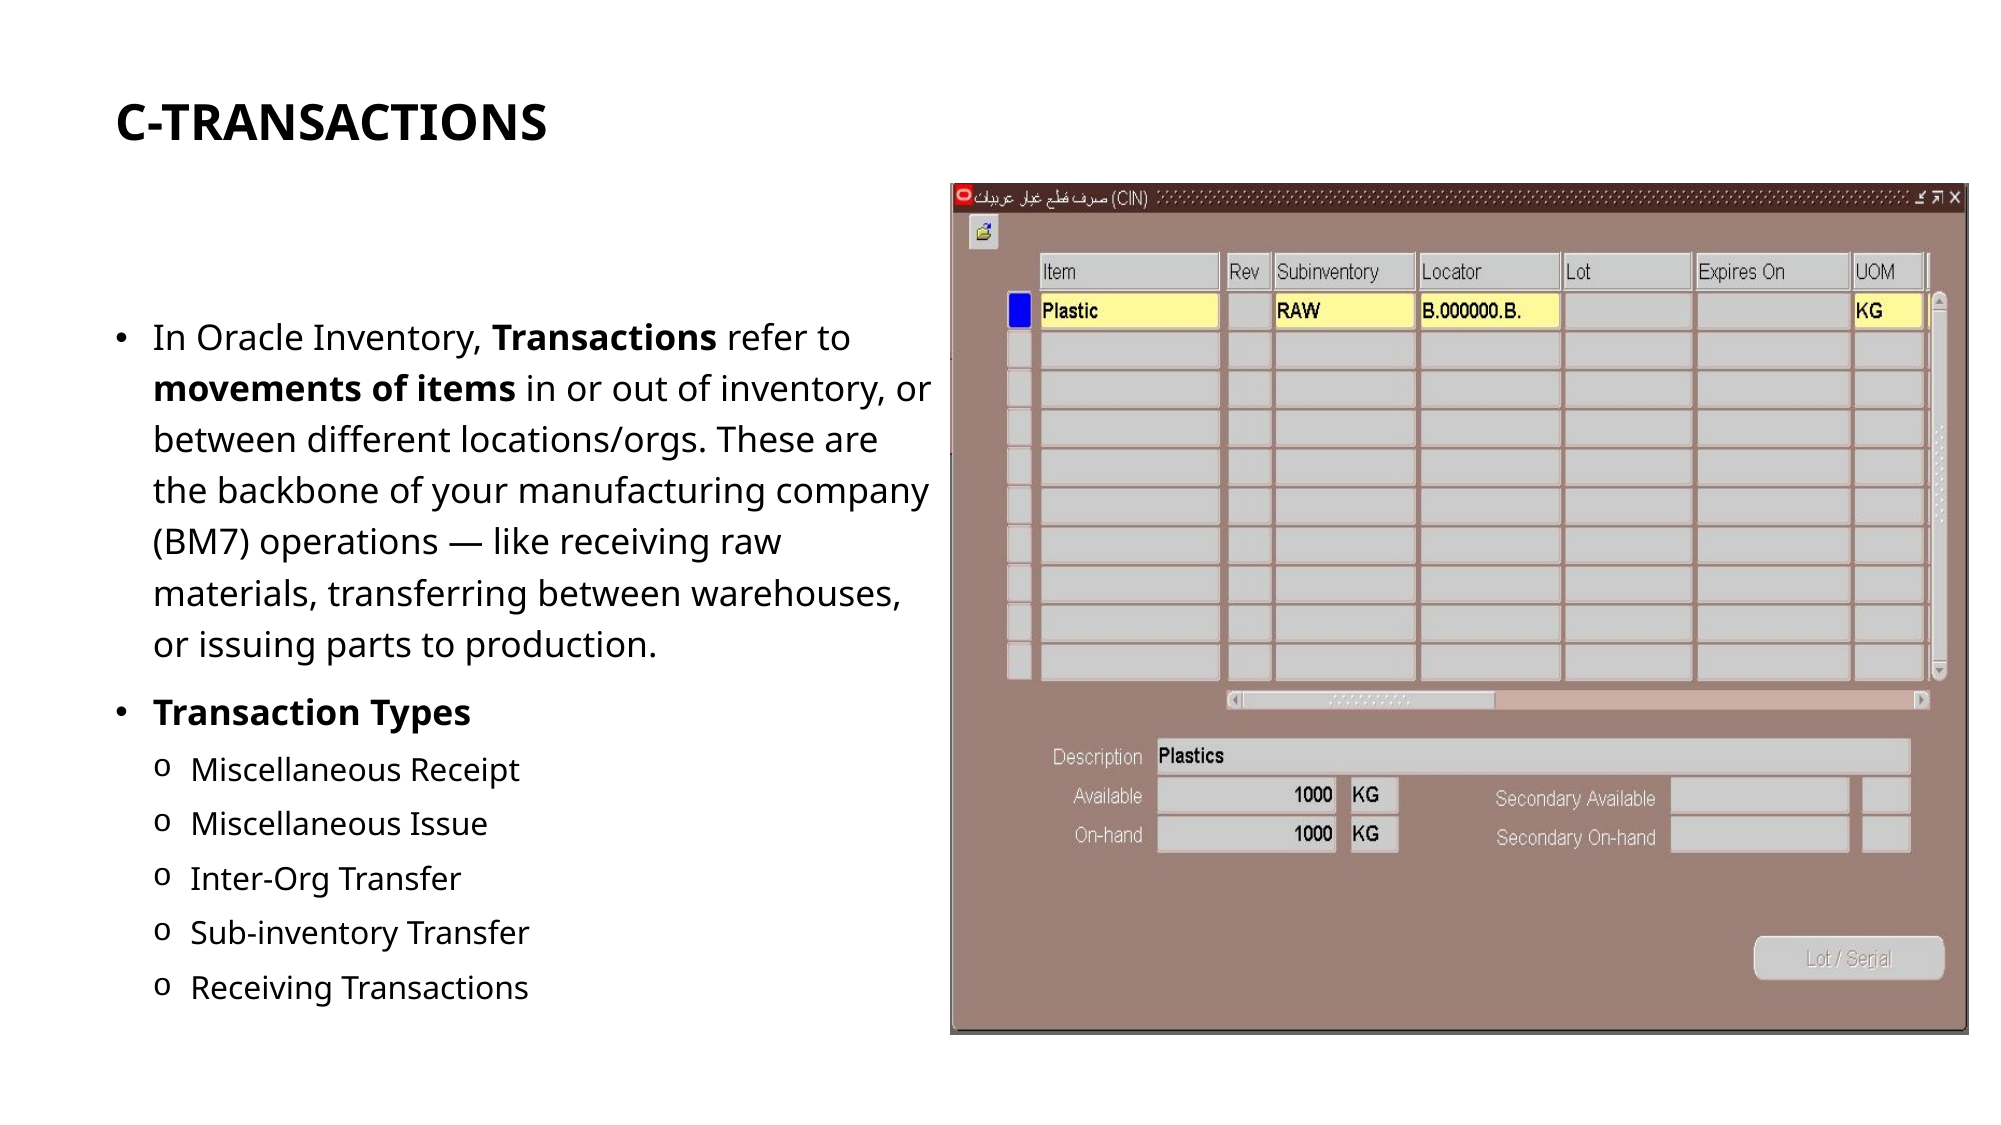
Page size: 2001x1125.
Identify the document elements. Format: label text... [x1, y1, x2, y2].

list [949, 183, 1969, 1035]
list In Oracle Inventory, Transactions refer to movements of items in or out of inventory, or between different locations/orgs. These are the backbone of your manufacturing company (BM7) operations — like receiving raw materials, transferring between warehouses, or issuing parts to production. Transaction Types Miscellaneous Receipt Miscellaneous Issue Inter-Org Transfer Sub-inventory Transfer Receiving Transactions [100, 299, 949, 1014]
title C-Transactions [100, 90, 1863, 276]
